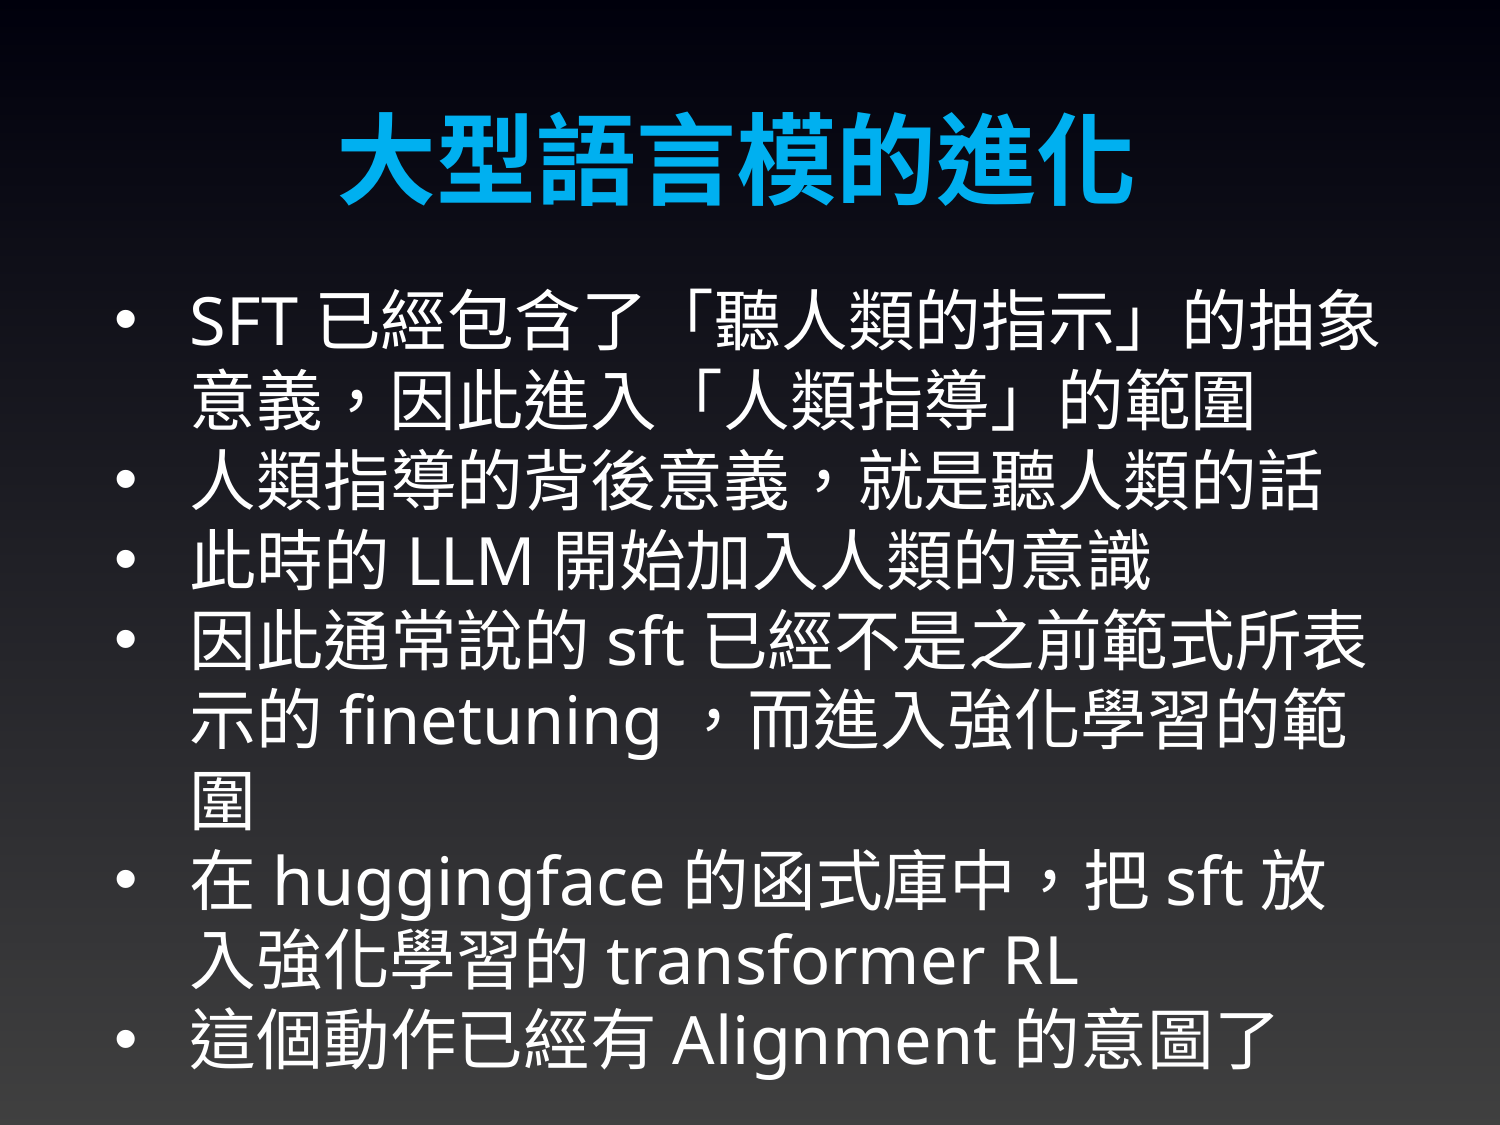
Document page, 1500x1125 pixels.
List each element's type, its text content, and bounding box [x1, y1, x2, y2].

text_box 大型語言模的進化 [321, 69, 1297, 233]
text_box SFT已經包含了「聽人類的指示」的抽象意義，因此進入「人類指導」的範圍 人類指導的背後意義，就是聽人類的話 此時的LLM開始加入人類的意識 因此通常說的sft已經不是之前範式所表示的finetuning，而進入強化學習的範圍 在huggingface的函式庫中，把sft放入強化學習的transformer RL 這個動作已經有Alignment的意圖了 [99, 271, 1400, 1125]
